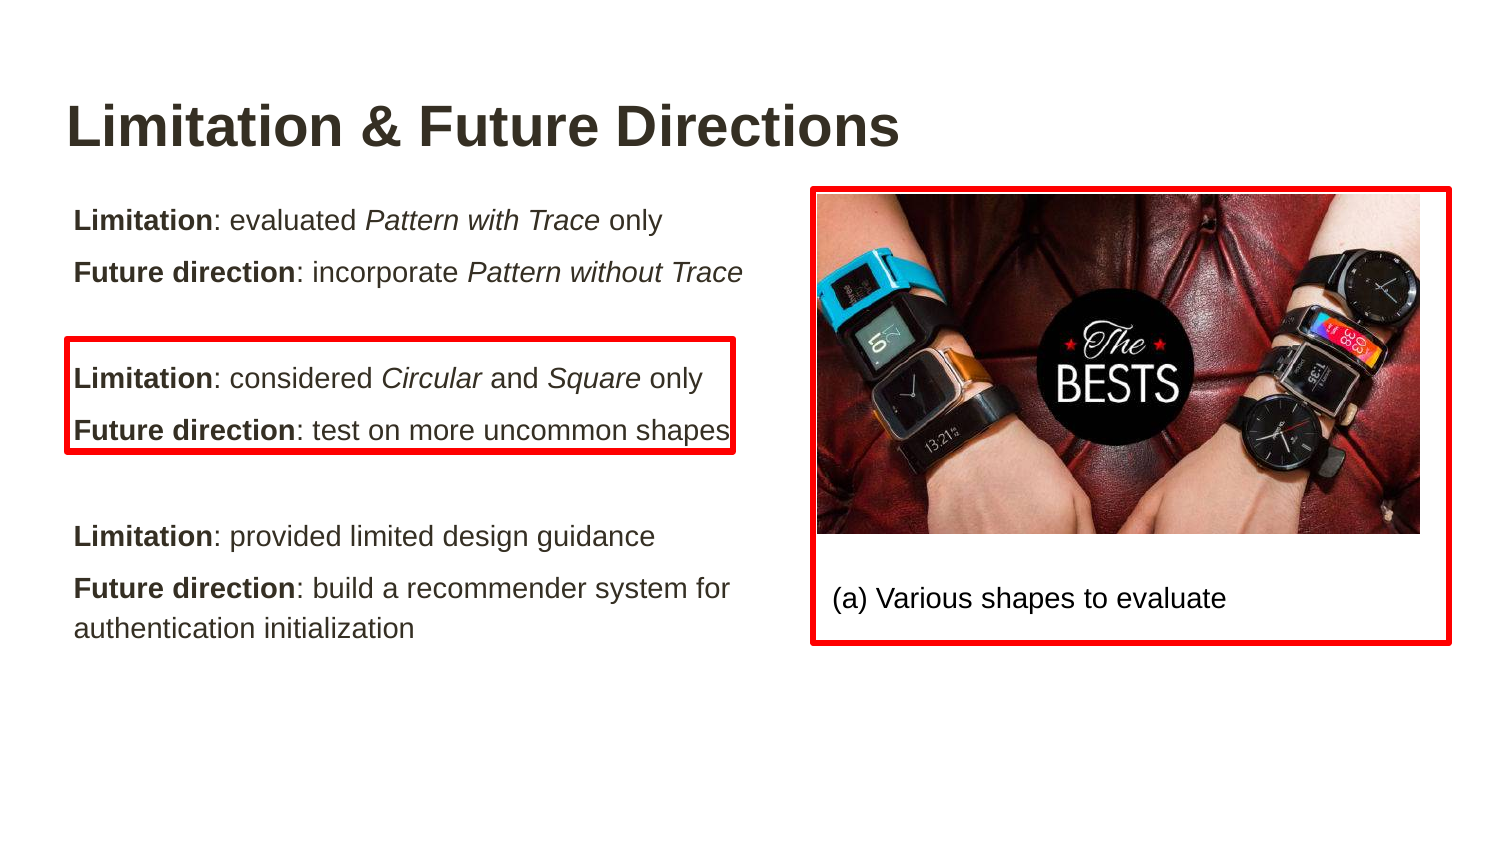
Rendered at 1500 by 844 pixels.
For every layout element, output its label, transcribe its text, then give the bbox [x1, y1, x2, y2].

title Limitation & Future Directions [51, 72, 1449, 189]
picture [816, 194, 1420, 534]
text_box [65, 337, 735, 454]
text_box [811, 187, 1451, 645]
text_box (a) Various shapes to evaluate [817, 563, 1326, 613]
list Limitation: evaluated Pattern with Trace only Future direction: incorporate Pattern without Trace Limitation: considered Circular and Square only Future direction: test on more uncommon shapes Limitation: provided limited design guidance Future direction: build a recommender system for authentication initialization [58, 180, 913, 723]
